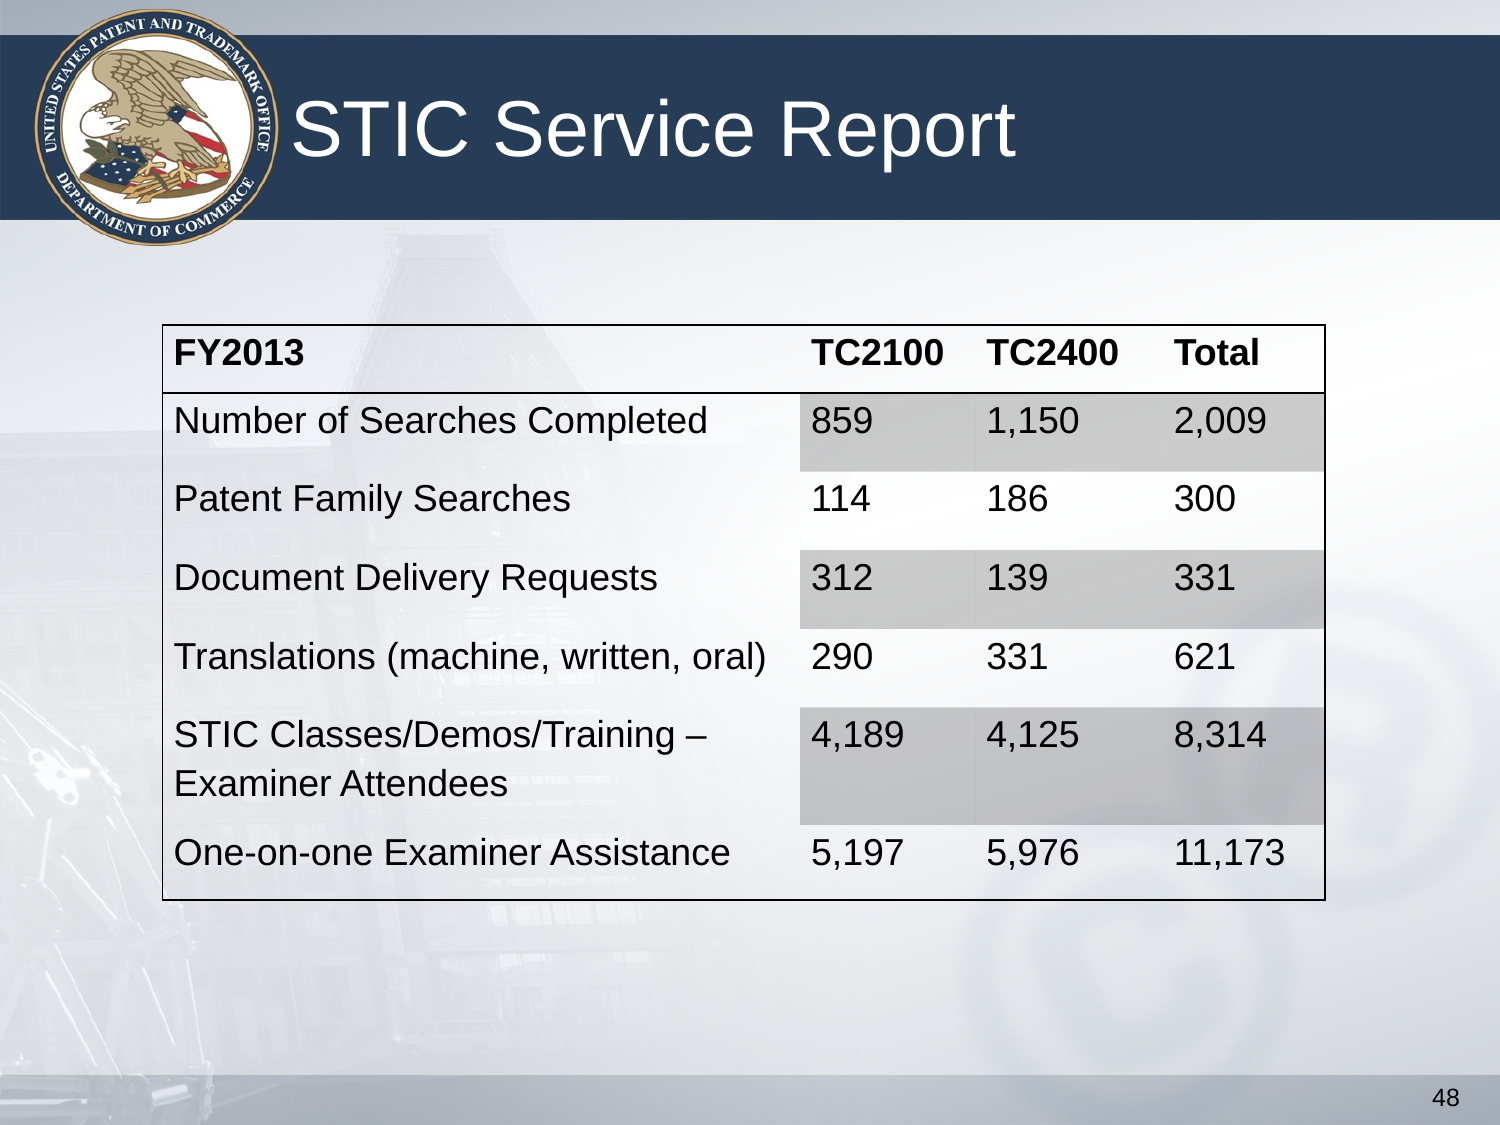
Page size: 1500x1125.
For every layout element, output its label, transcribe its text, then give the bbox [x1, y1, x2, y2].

table_cell 139 [975, 550, 1163, 629]
table_header TC2400 [975, 326, 1163, 392]
slide_number 48 [1162, 1037, 1476, 1113]
picture [0, 0, 1500, 1125]
table_cell 186 [975, 472, 1163, 550]
table_cell 11,173 [1163, 825, 1324, 899]
table_cell 300 [1163, 472, 1324, 550]
table_header Total [1163, 326, 1324, 392]
table_cell 312 [800, 550, 975, 629]
table_cell Translations (machine, written, oral) [163, 629, 800, 707]
table_cell Patent Family Searches [163, 472, 800, 550]
table_cell 331 [1163, 550, 1324, 629]
table_cell 859 [800, 394, 975, 472]
table_cell 5,197 [800, 825, 975, 899]
table_cell Number of Searches Completed [163, 394, 800, 472]
table_header FY2013 [163, 326, 800, 392]
table_cell 621 [1163, 629, 1324, 707]
table_cell 1,150 [975, 394, 1163, 472]
table_cell One-on-one Examiner Assistance [163, 825, 800, 899]
table_cell 2,009 [1163, 394, 1324, 472]
table_cell 4,125 [975, 707, 1163, 825]
table_cell Document Delivery Requests [163, 550, 800, 629]
table_cell 290 [800, 629, 975, 707]
table_cell 114 [800, 472, 975, 550]
table_cell STIC Classes/Demos/Training – Examiner Attendees [163, 707, 800, 825]
table_cell 4,189 [800, 707, 975, 825]
table_cell 5,976 [975, 825, 1163, 899]
title STIC Service Report [275, 37, 1450, 213]
table_cell 331 [975, 629, 1163, 707]
table_cell 8,314 [1163, 707, 1324, 825]
table_header TC2100 [800, 326, 975, 392]
